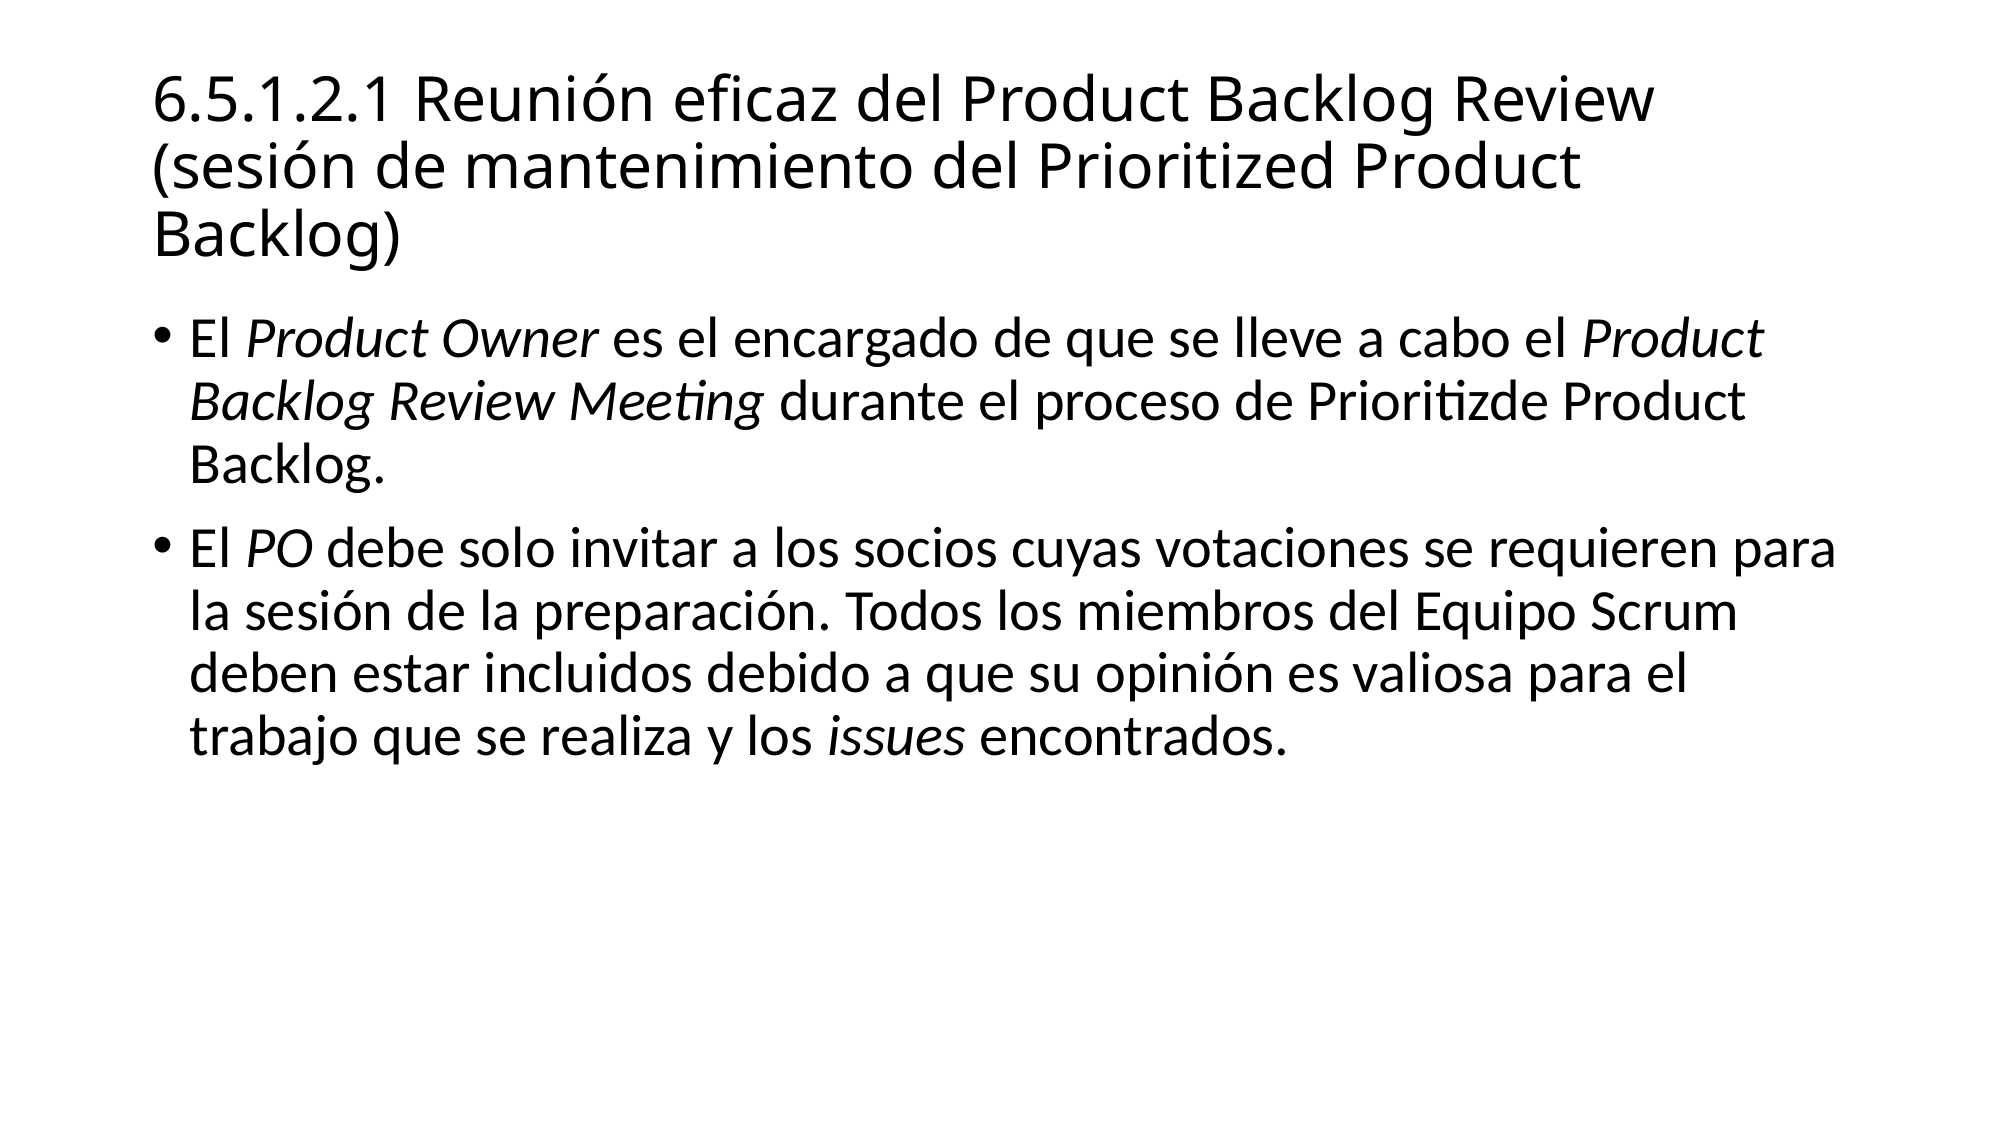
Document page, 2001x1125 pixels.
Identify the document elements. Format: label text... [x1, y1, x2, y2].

title 6.5.1.2.1 Reunión eficaz del Product Backlog Review (sesión de mantenimiento del Prioritized Product Backlog) [137, 59, 1863, 278]
list El Product Owner es el encargado de que se lleve a cabo el Product Backlog Review Meeting durante el proceso de Prioritizde Product Backlog. El PO debe solo invitar a los socios cuyas votaciones se requieren para la sesión de la preparación. Todos los miembros del Equipo Scrum deben estar incluidos debido a que su opinión es valiosa para el trabajo que se realiza y los issues encontrados. [137, 299, 1863, 1014]
